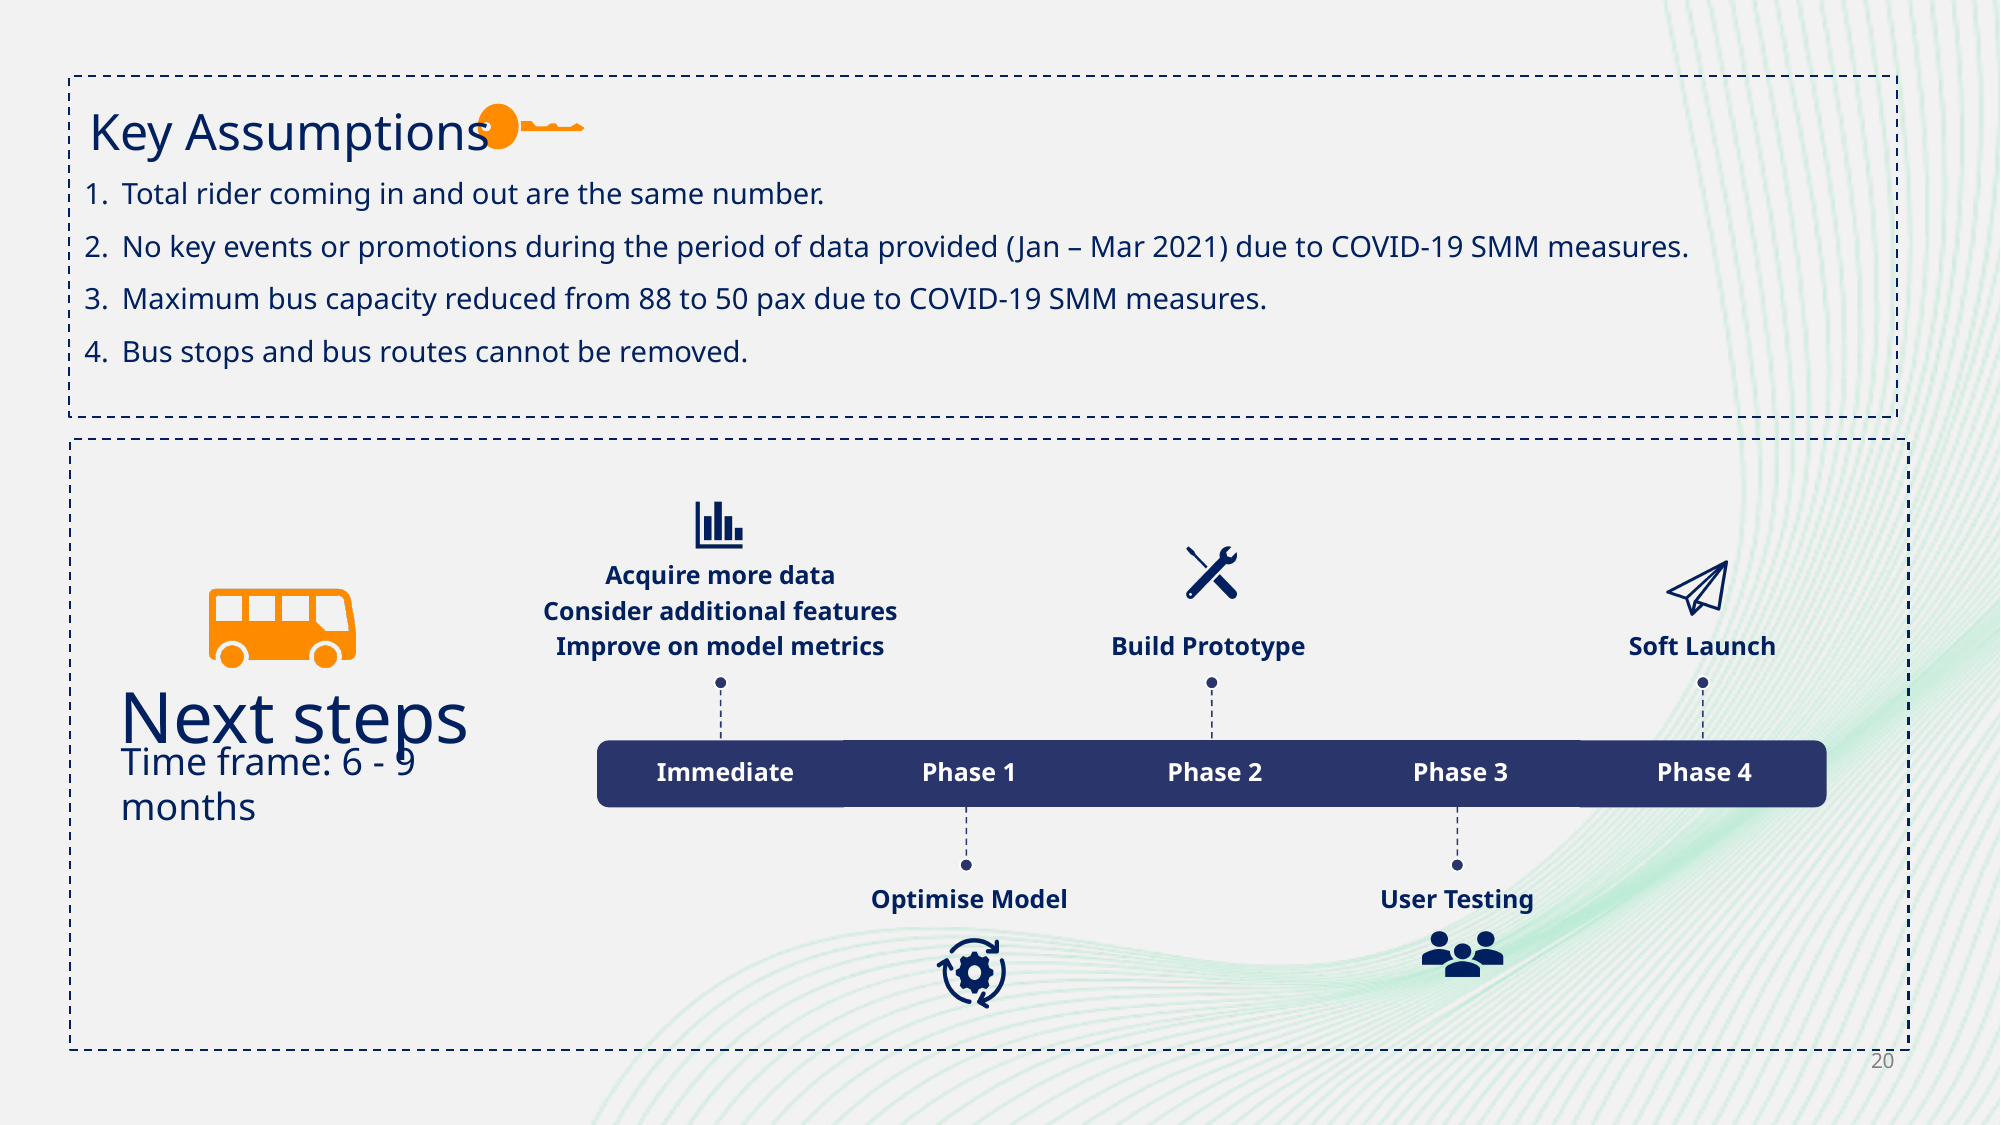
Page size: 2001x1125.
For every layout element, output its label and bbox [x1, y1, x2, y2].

picture [576, 0, 2001, 1125]
text_box [69, 75, 1898, 418]
text_box [69, 438, 1909, 1100]
